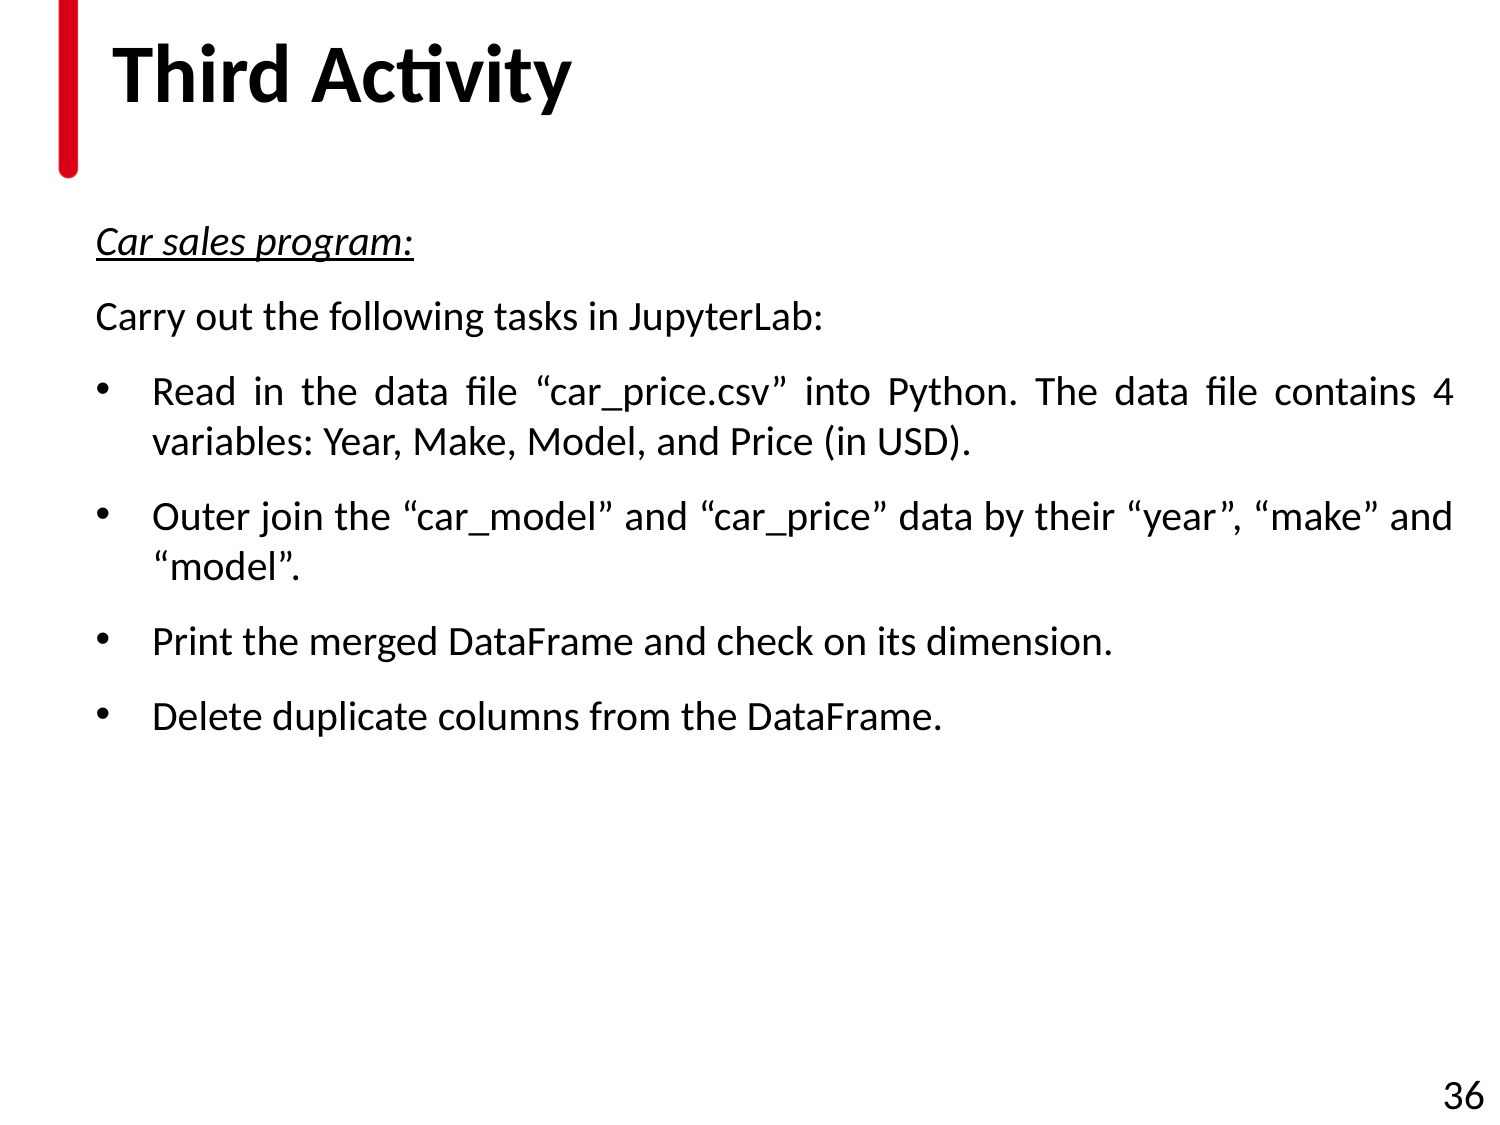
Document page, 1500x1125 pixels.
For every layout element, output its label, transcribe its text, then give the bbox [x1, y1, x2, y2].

picture [57, 0, 81, 200]
title Third Activity [97, 0, 1500, 138]
list Car sales program: Carry out the following tasks in JupyterLab: Read in the data file “car_price.csv” into Python. The data file contains 4 variables: Year, Make, Model, and Price (in USD). Outer join the “car_model” and “car_price” data by their “year”, “make” and “model”. Print the merged DataFrame and check on its dimension. Delete duplicate columns from the DataFrame. [80, 206, 1470, 991]
